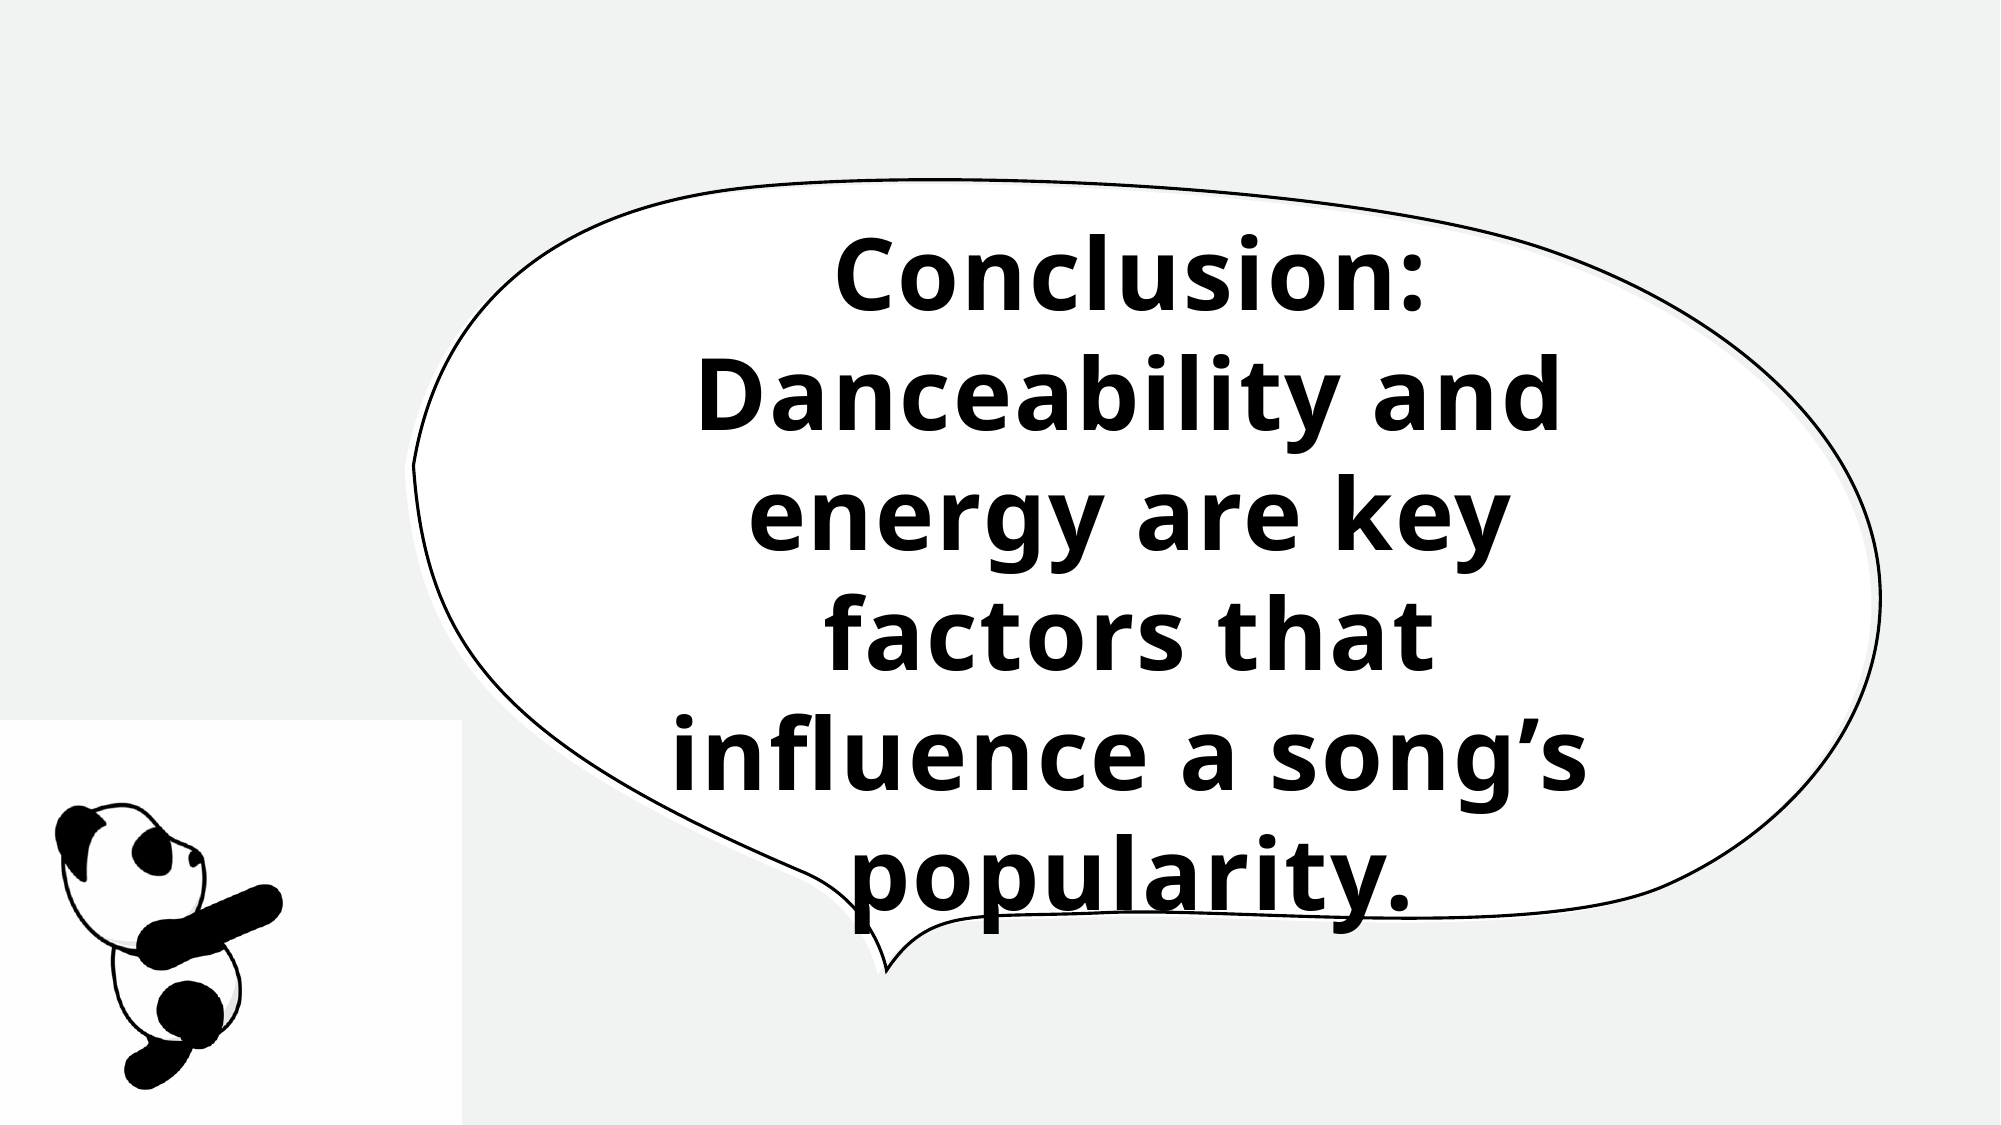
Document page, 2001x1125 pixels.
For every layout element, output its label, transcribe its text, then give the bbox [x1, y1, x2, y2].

picture [0, 720, 462, 1125]
title Conclusion: Danceability and energy are key factors that influence a song’s popularity. [559, 316, 1703, 825]
